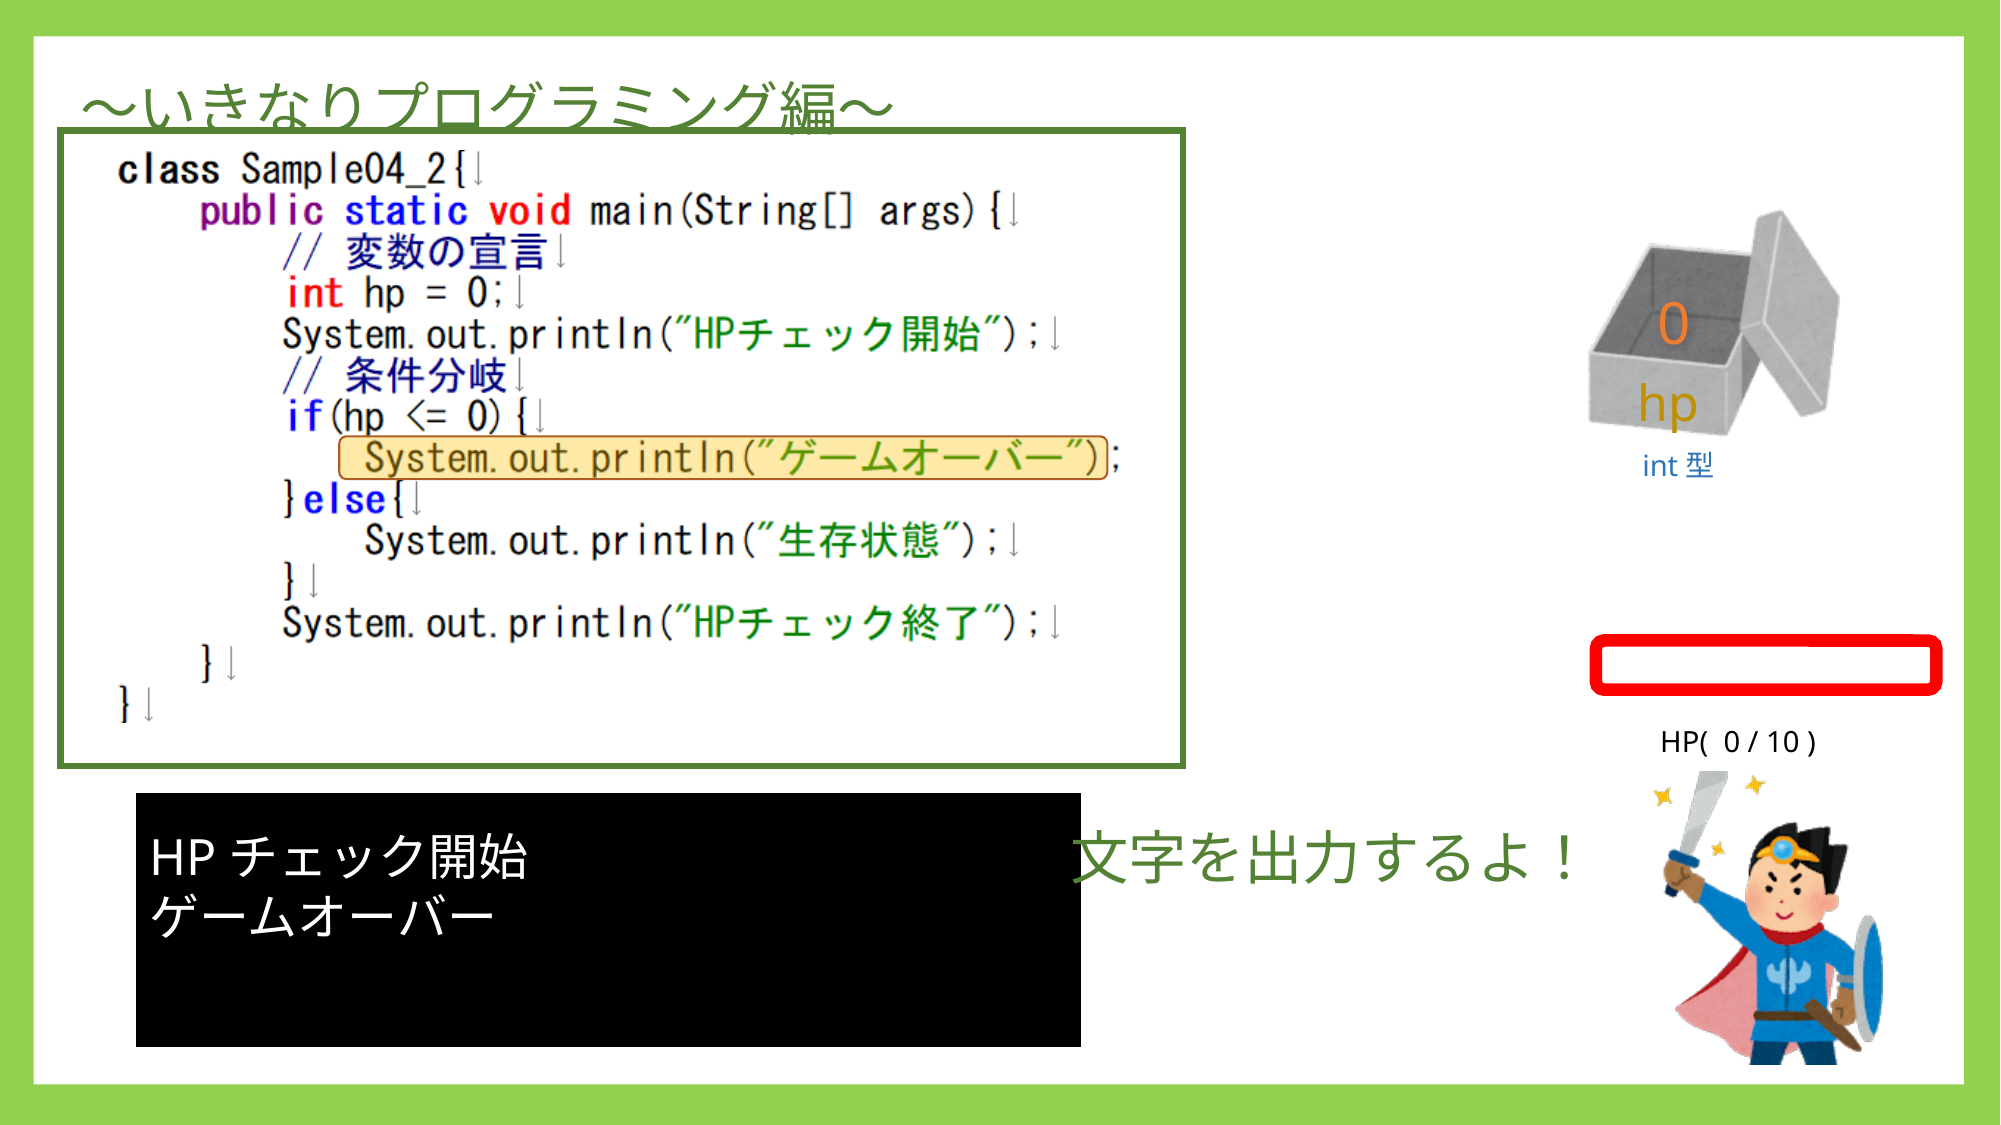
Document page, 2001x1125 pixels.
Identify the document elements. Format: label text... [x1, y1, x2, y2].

text_box 文字を出力するよ！ [1055, 813, 1609, 899]
picture [1625, 771, 1919, 1065]
text_box [136, 793, 1081, 1047]
picture [113, 150, 1128, 723]
text_box HP( 0 / 10 ) [1645, 715, 1839, 766]
text_box int型 [1627, 464, 1730, 490]
text_box ～いきなりプログラミング編～ [65, 64, 911, 129]
text_box [1594, 639, 1938, 691]
picture [1580, 201, 1853, 464]
text_box [60, 129, 1184, 767]
text_box HPチェック開始 ゲームオーバー [134, 817, 544, 953]
